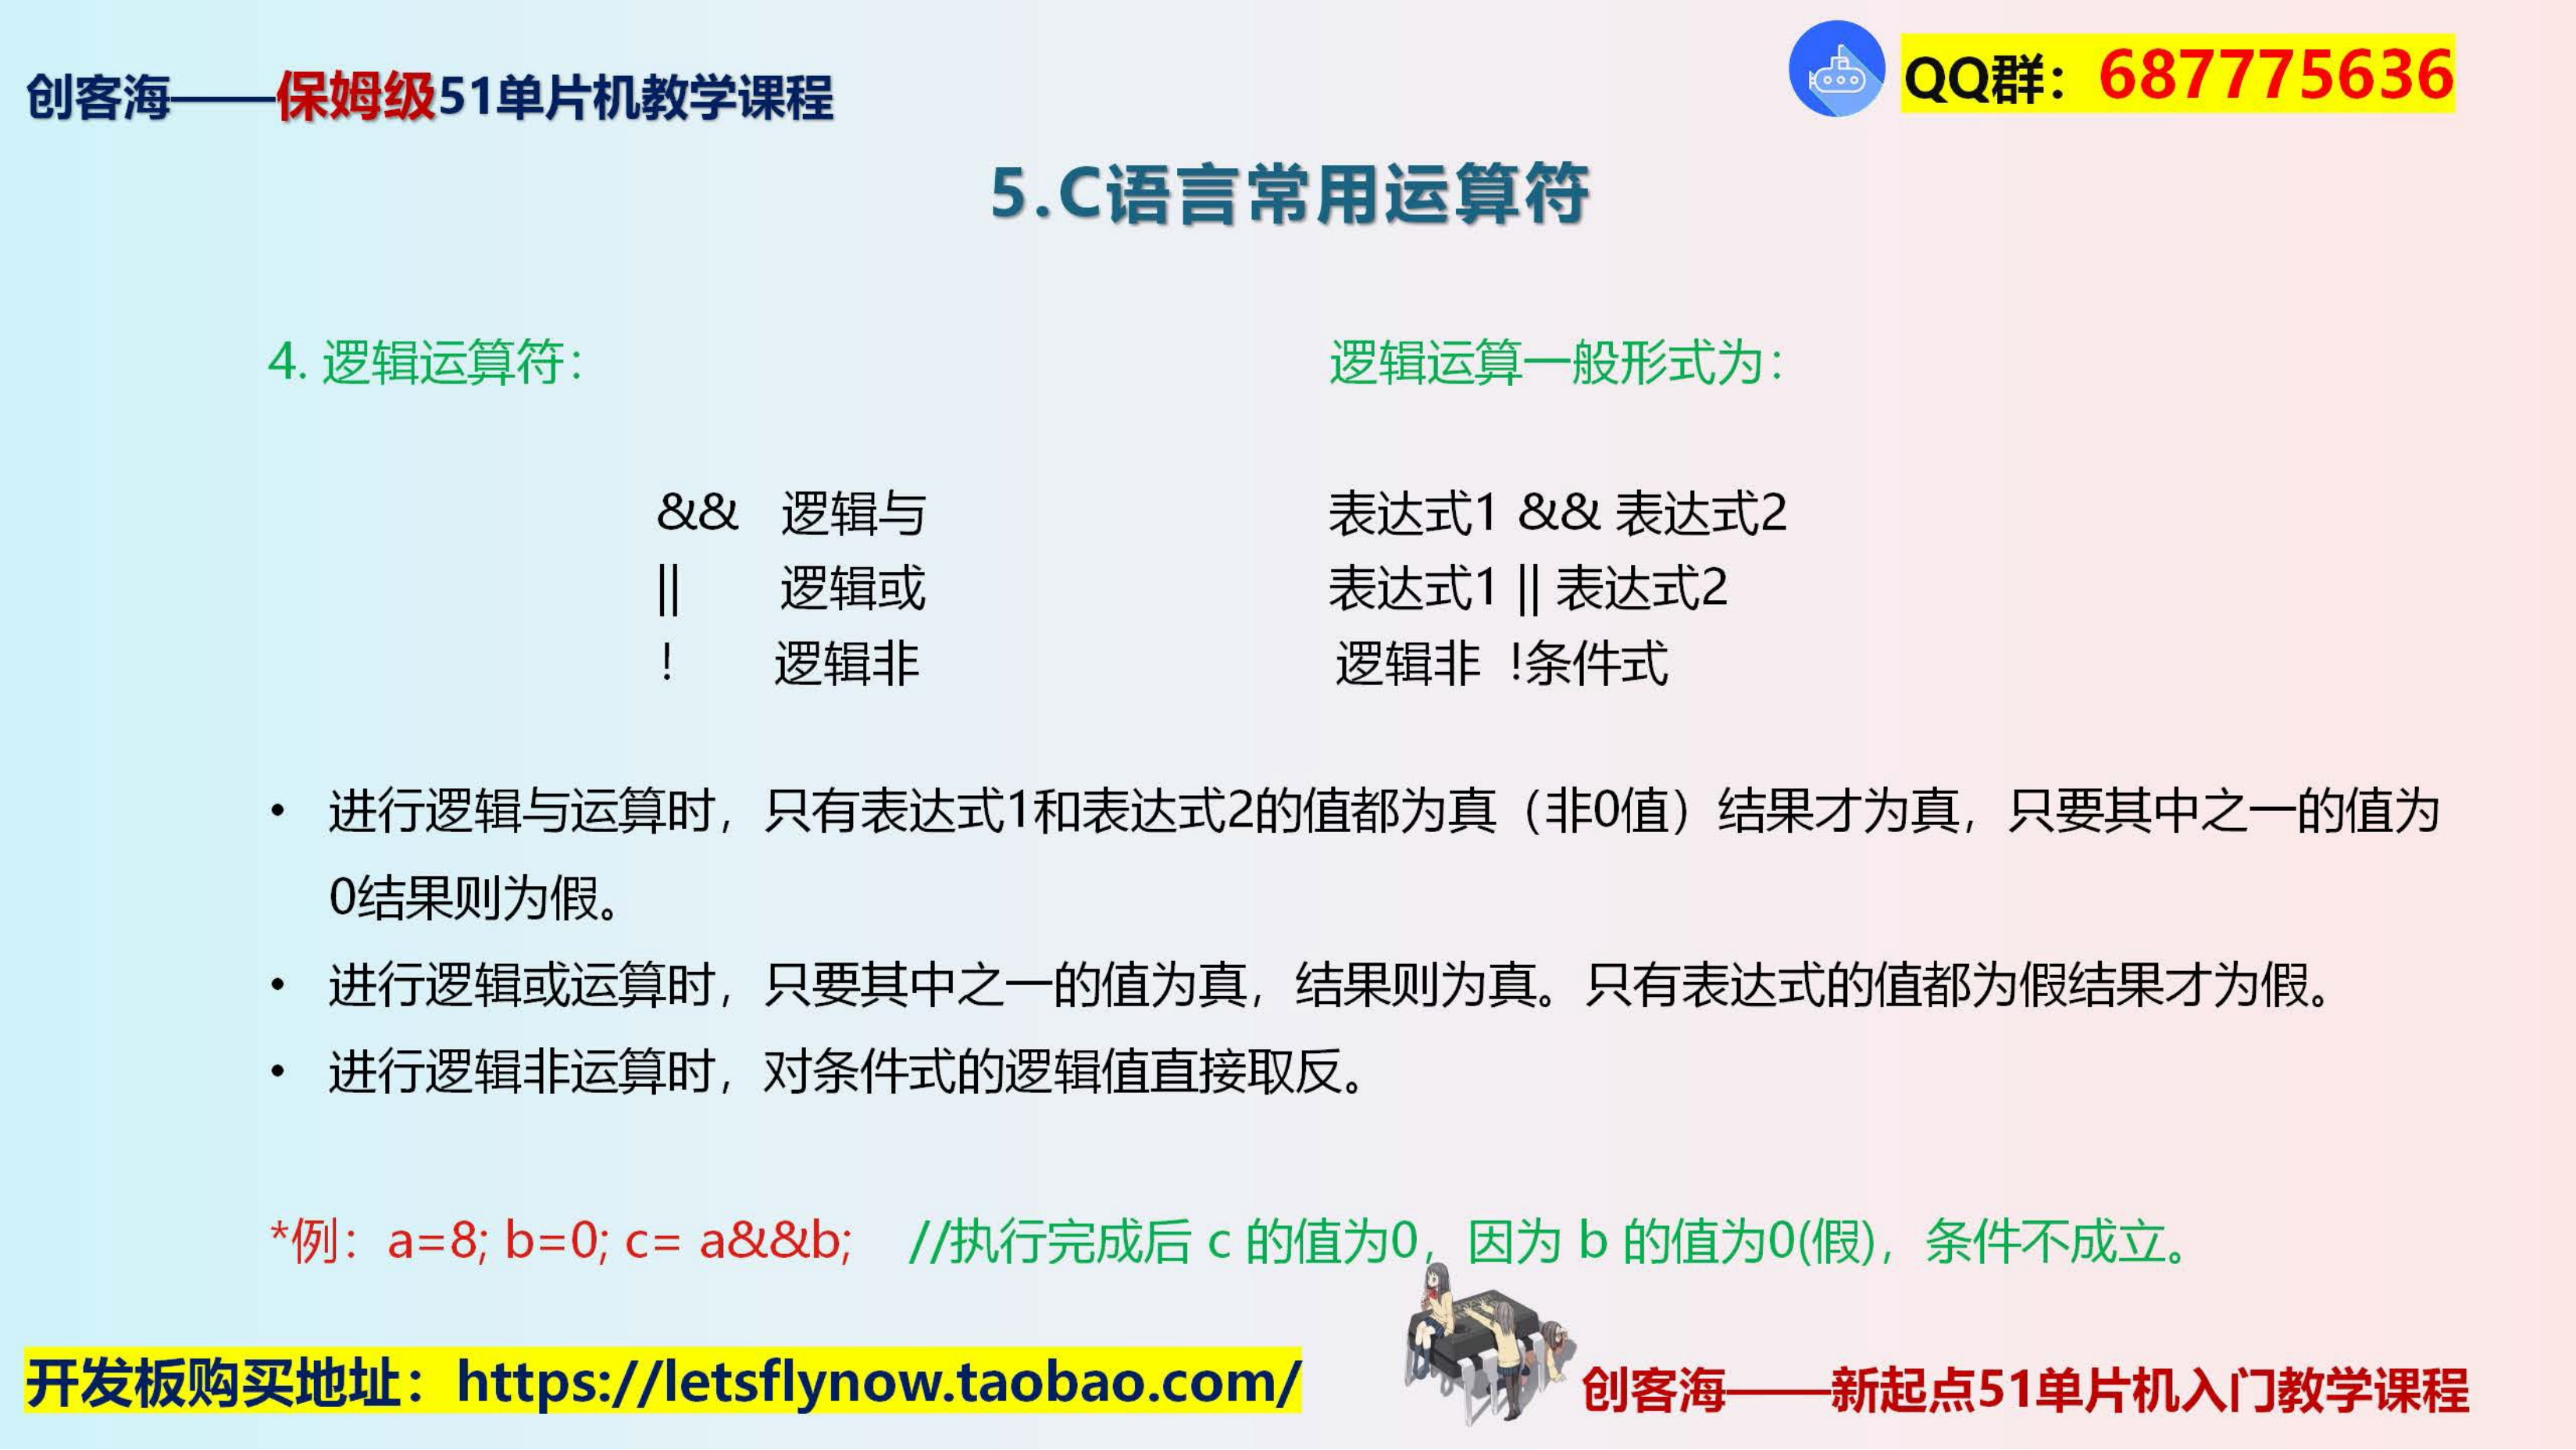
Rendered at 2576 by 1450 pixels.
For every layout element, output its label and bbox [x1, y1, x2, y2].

text_box [0, 0, 2576, 1450]
